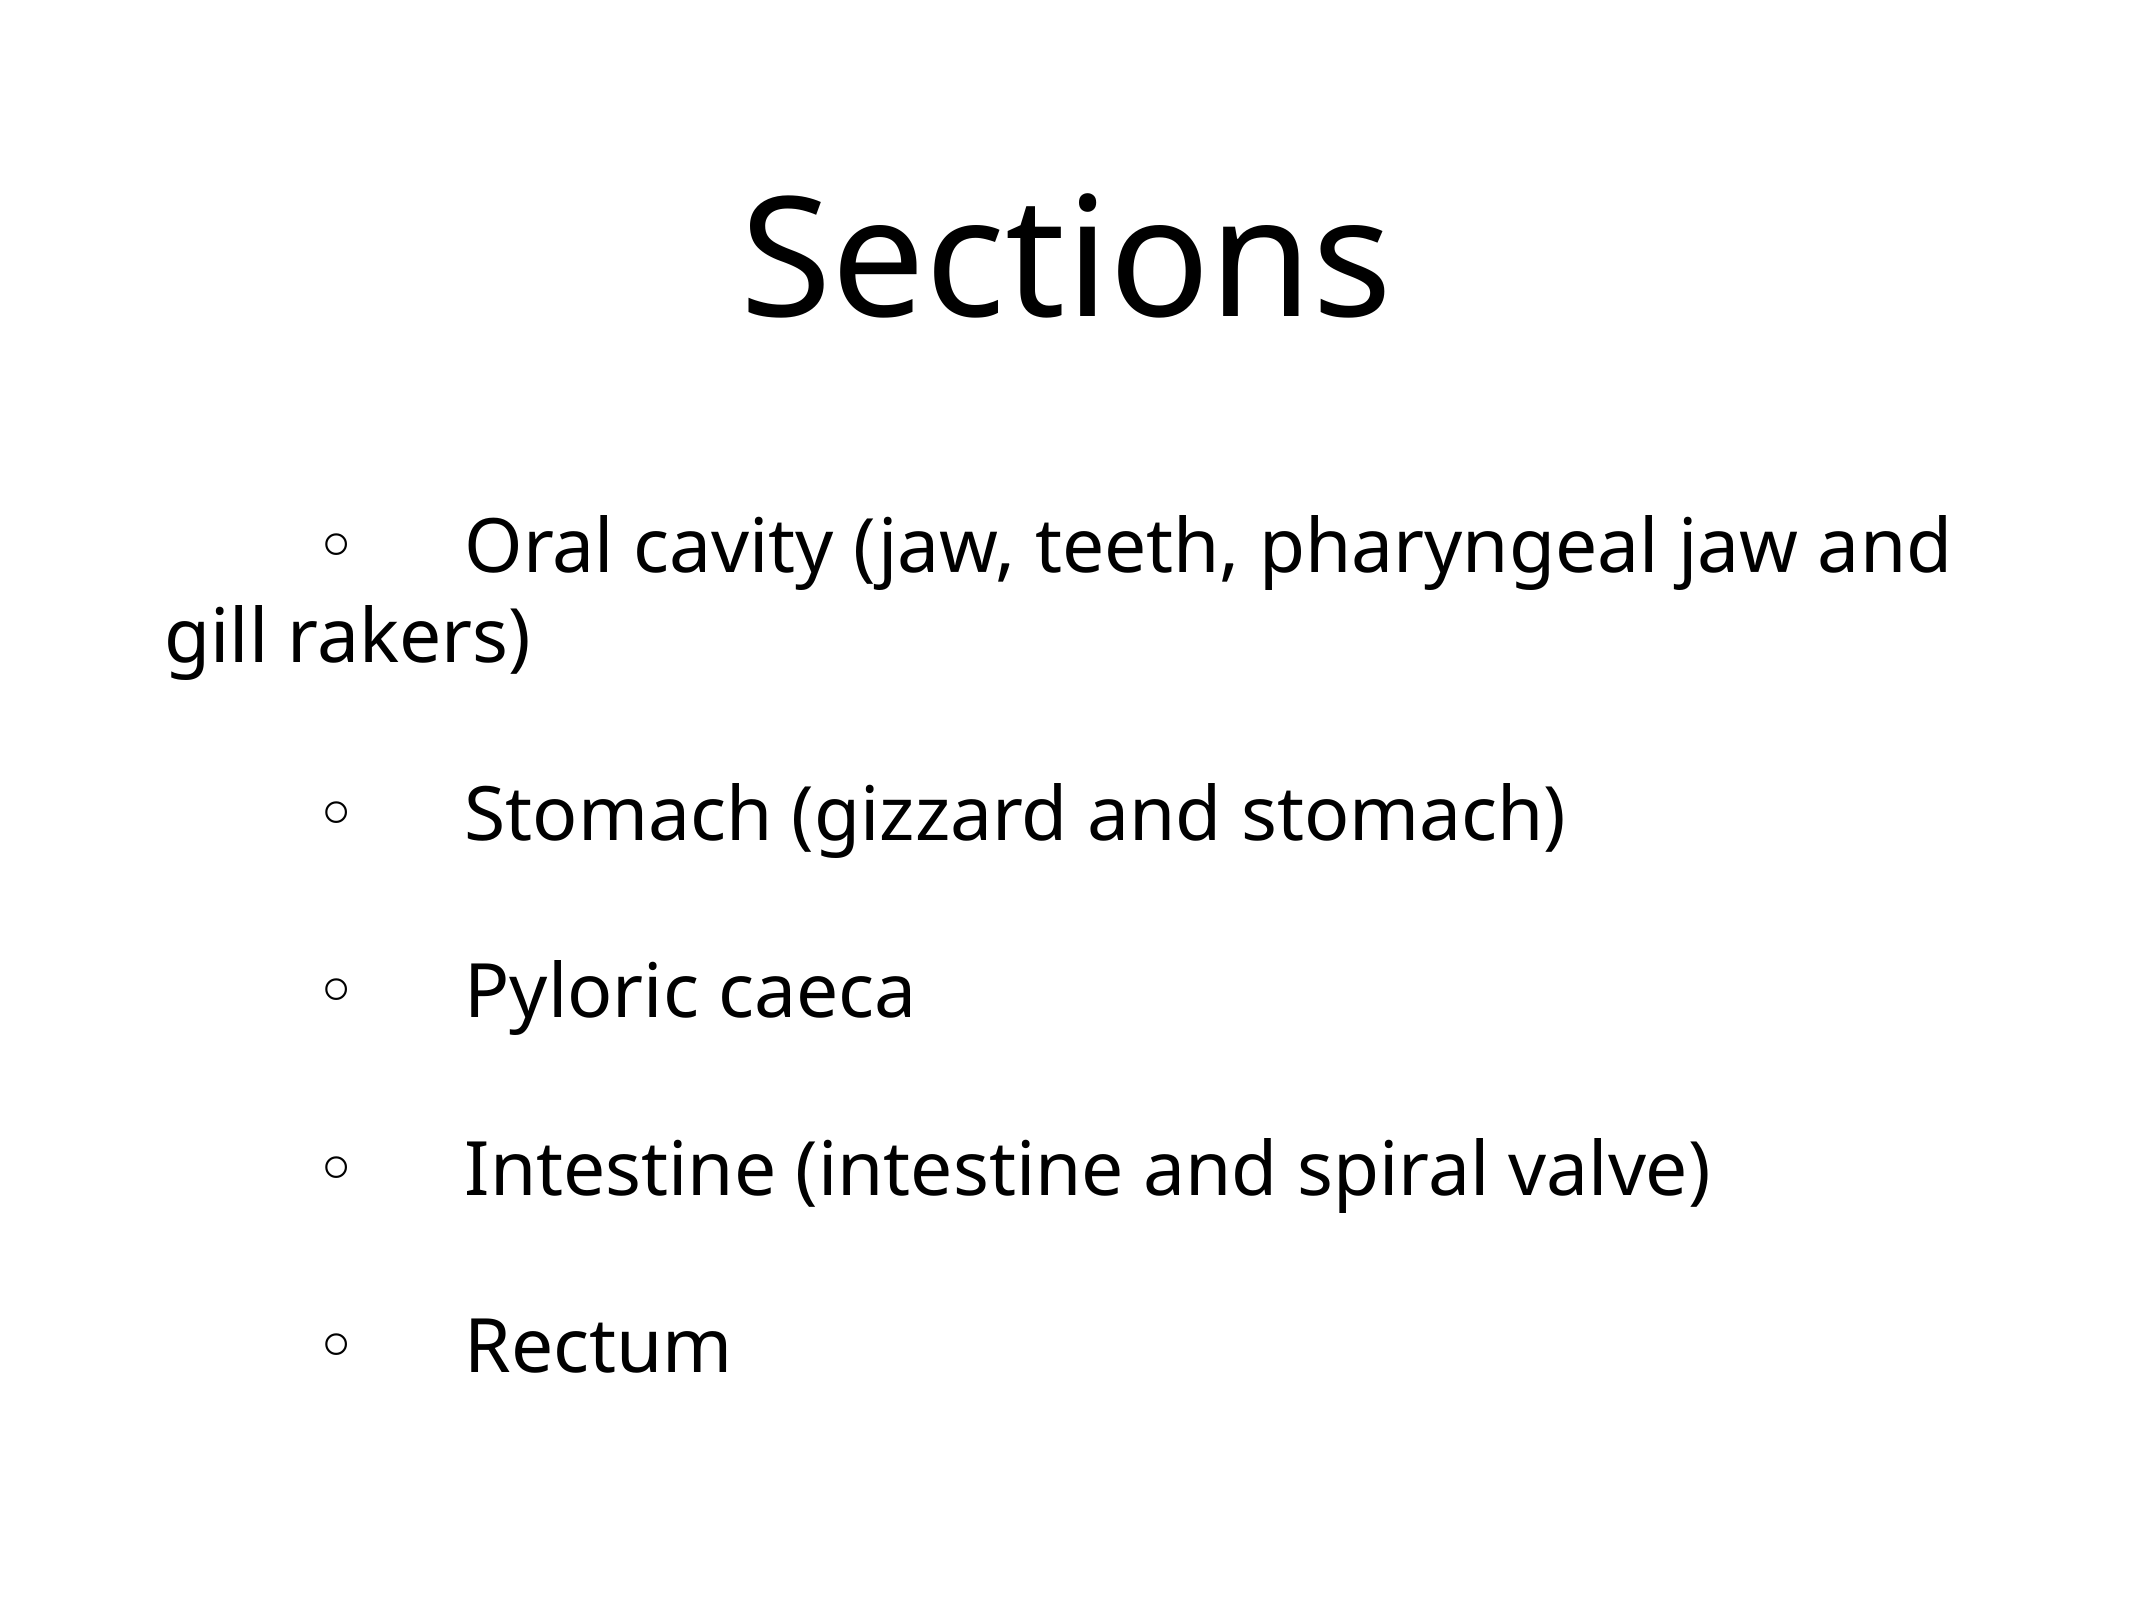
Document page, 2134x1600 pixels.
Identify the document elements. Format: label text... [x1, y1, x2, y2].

title Sections [155, 72, 1978, 426]
list ◦ Oral cavity (jaw, teeth, pharyngeal jaw and gill rakers) ◦ Stomach (gizzard and stomach) ◦ Pyloric caeca ◦ Intestine (intestine and spiral valve) ◦ Rectum [155, 426, 1978, 1459]
